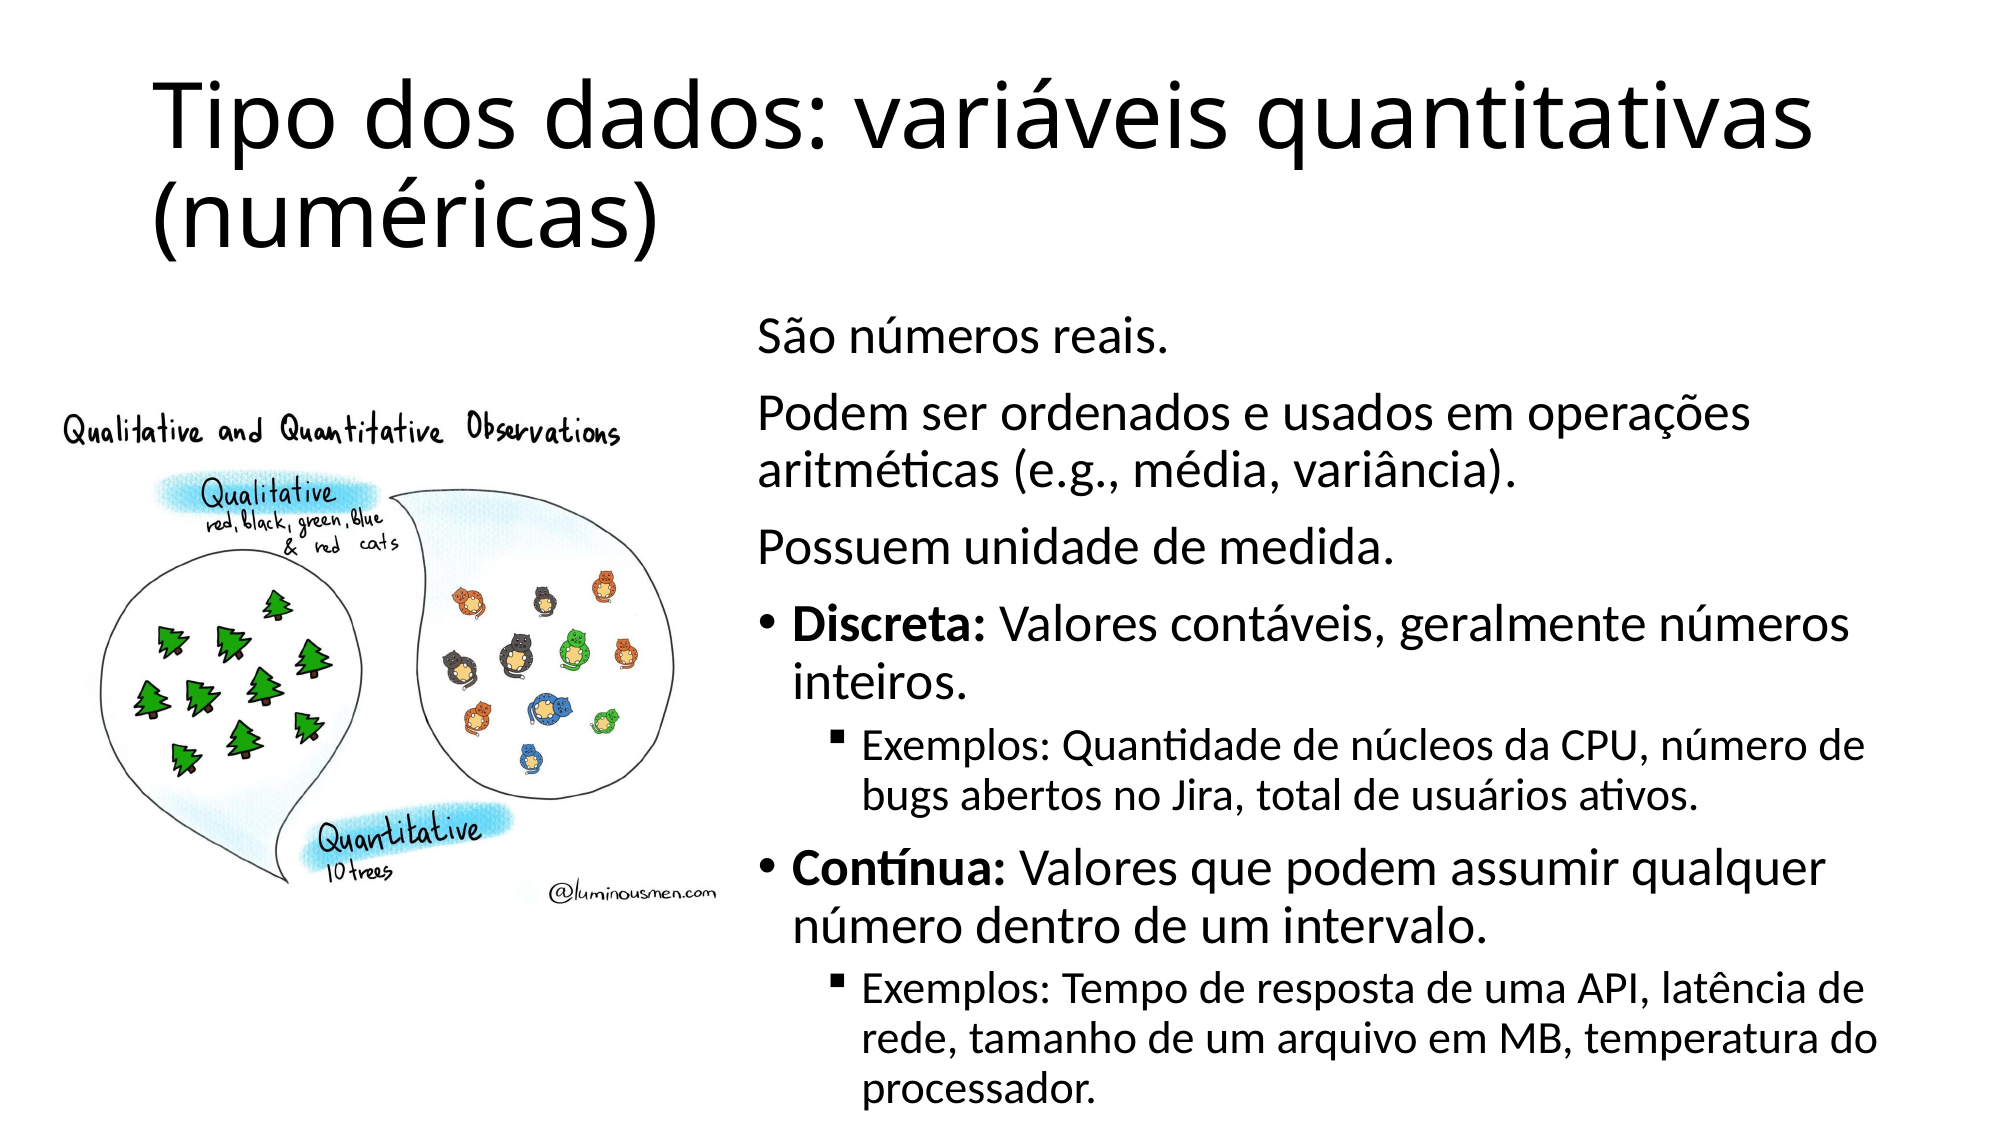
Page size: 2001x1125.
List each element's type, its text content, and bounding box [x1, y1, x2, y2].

list São números reais. Podem ser ordenados e usados em operações aritméticas (e.g., média, variância). Possuem unidade de medida. Discreta: Valores contáveis, geralmente números inteiros. Exemplos: Quantidade de núcleos da CPU, número de bugs abertos no Jira, total de usuários ativos. Contínua: Valores que podem assumir qualquer número dentro de um intervalo. Exemplos: Tempo de resposta de uma API, latência de rede, tamanho de um arquivo em MB, temperatura do processador. [742, 299, 1967, 1125]
title Tipo dos dados: variáveis quantitativas (numéricas) [137, 59, 1967, 278]
picture [60, 401, 724, 911]
